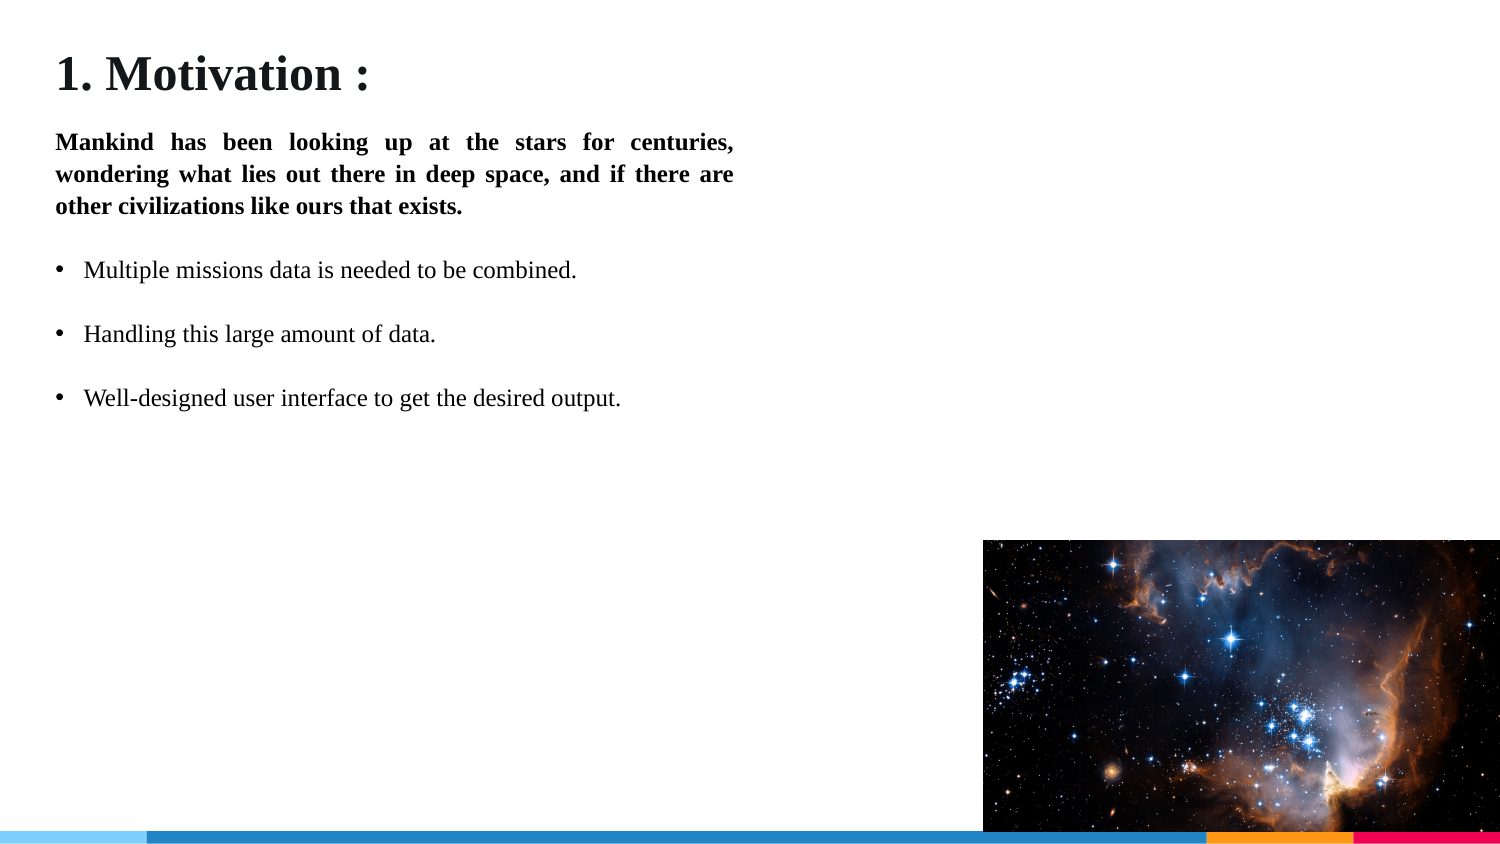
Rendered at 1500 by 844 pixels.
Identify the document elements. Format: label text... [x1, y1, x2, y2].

text_box Mankind has been looking up at the stars for centuries, wondering what lies out there in deep space, and if there are other civilizations like ours that exists. Multiple missions data is needed to be combined. Handling this large amount of data. Well-designed user interface to get the desired output. [40, 108, 750, 822]
picture [983, 540, 1500, 832]
title 1. Motivation : [40, 31, 1398, 116]
